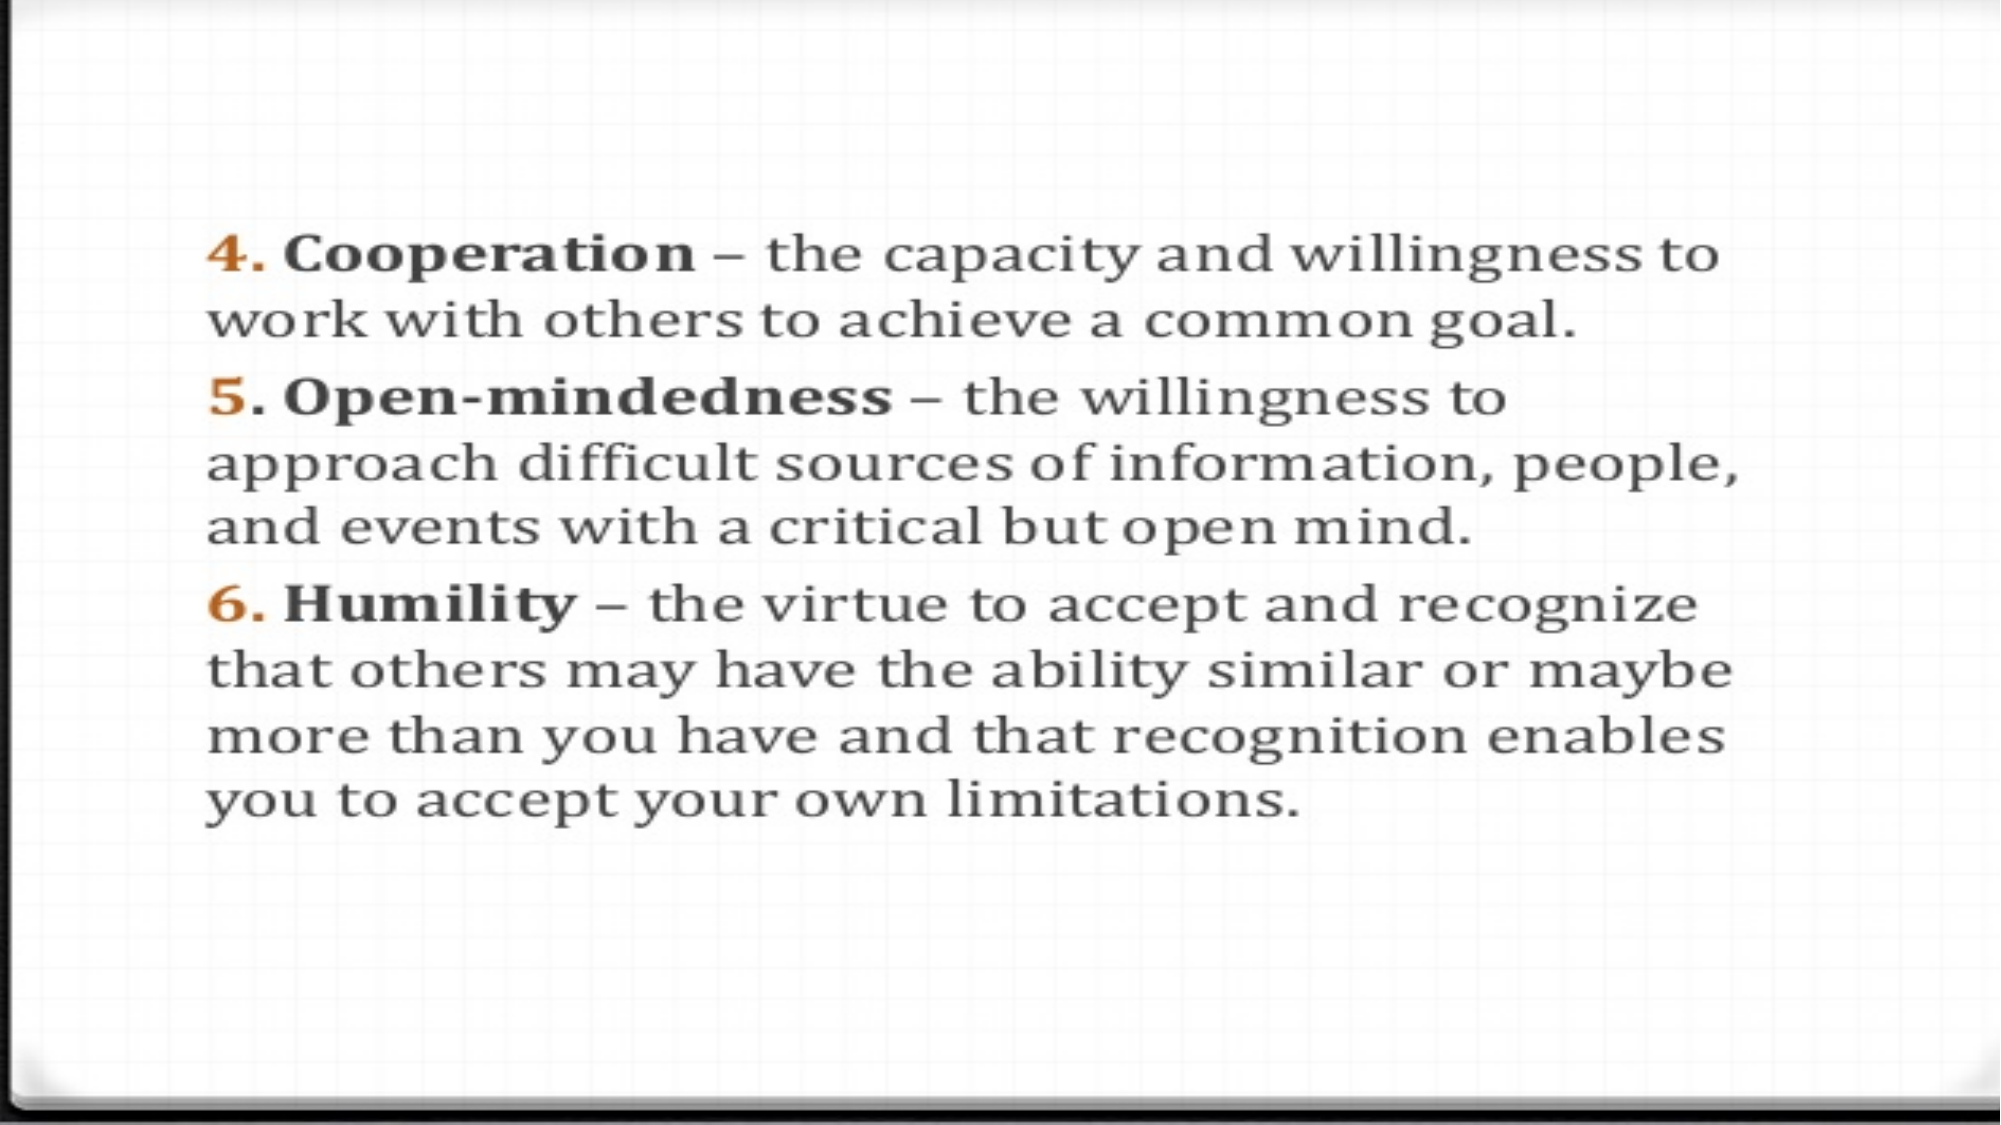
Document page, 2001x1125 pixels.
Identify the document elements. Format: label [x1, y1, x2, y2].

list [0, 0, 2000, 1125]
